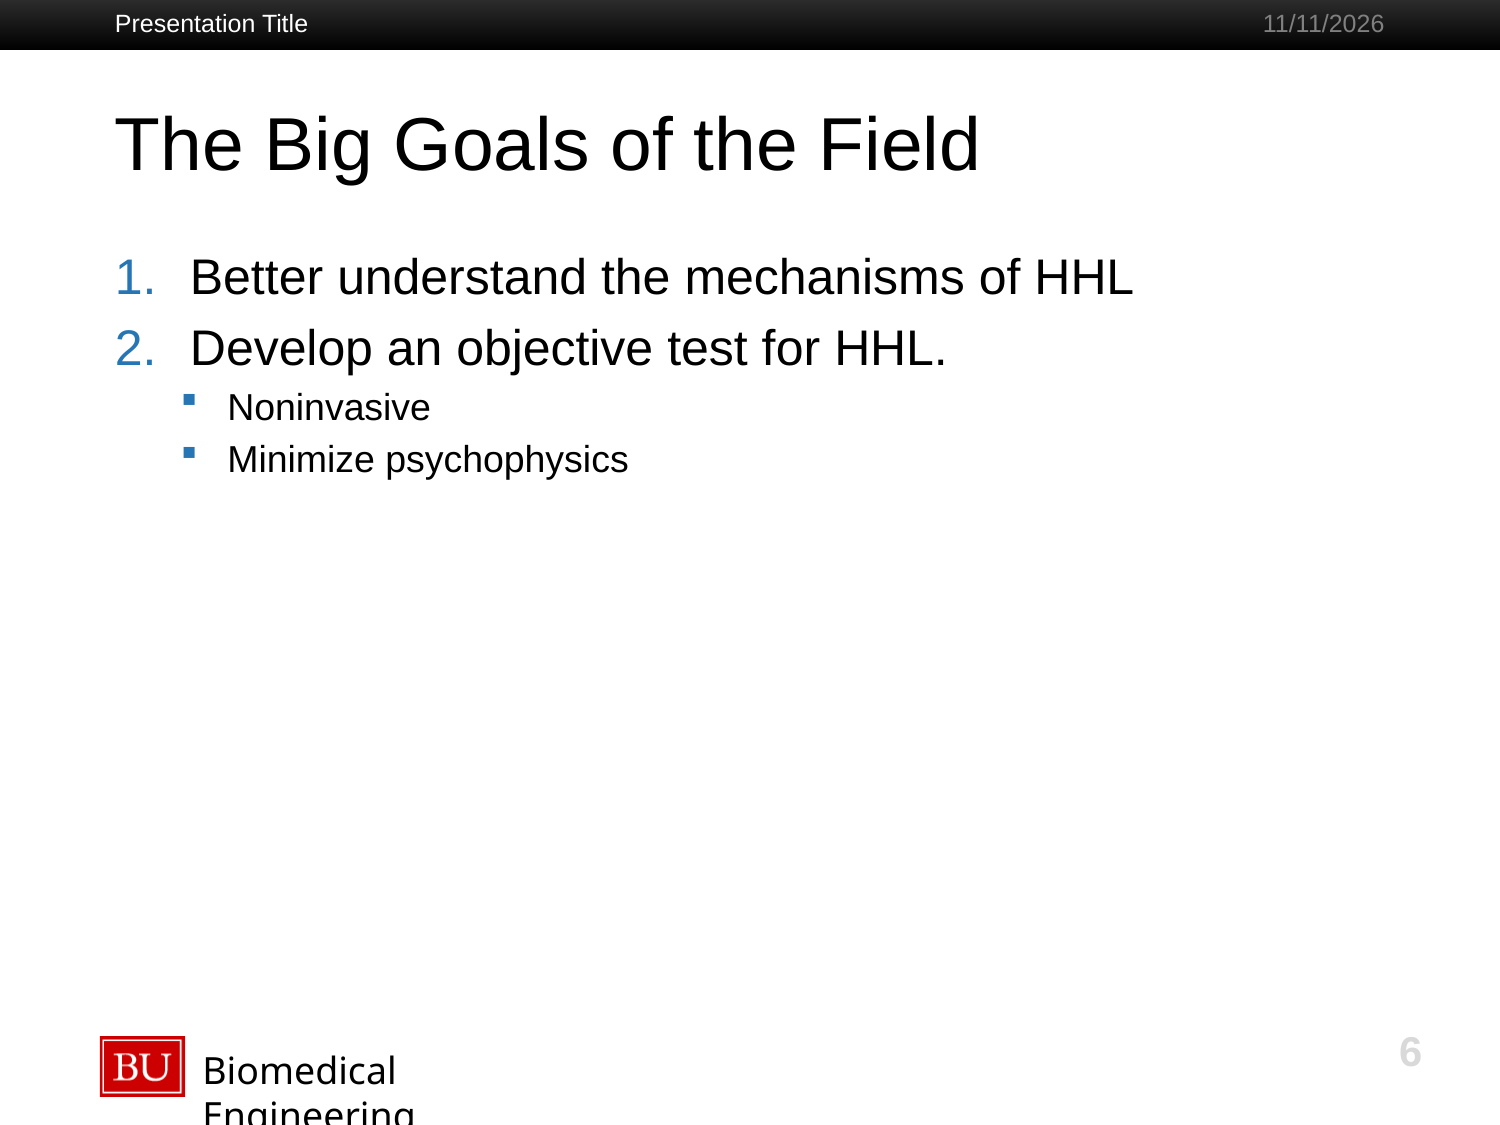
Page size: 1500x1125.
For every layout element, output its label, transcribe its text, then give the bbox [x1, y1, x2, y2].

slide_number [999, 0, 1401, 51]
list Better understand the mechanisms of HHL Develop an objective test for HHL. Noninvasive Minimize psychophysics [99, 237, 1400, 938]
footer Presentation Title [99, 0, 938, 51]
title The Big Goals of the Field [99, 87, 1400, 200]
slide_number 6 [1199, 1024, 1438, 1092]
picture [99, 1036, 188, 1097]
